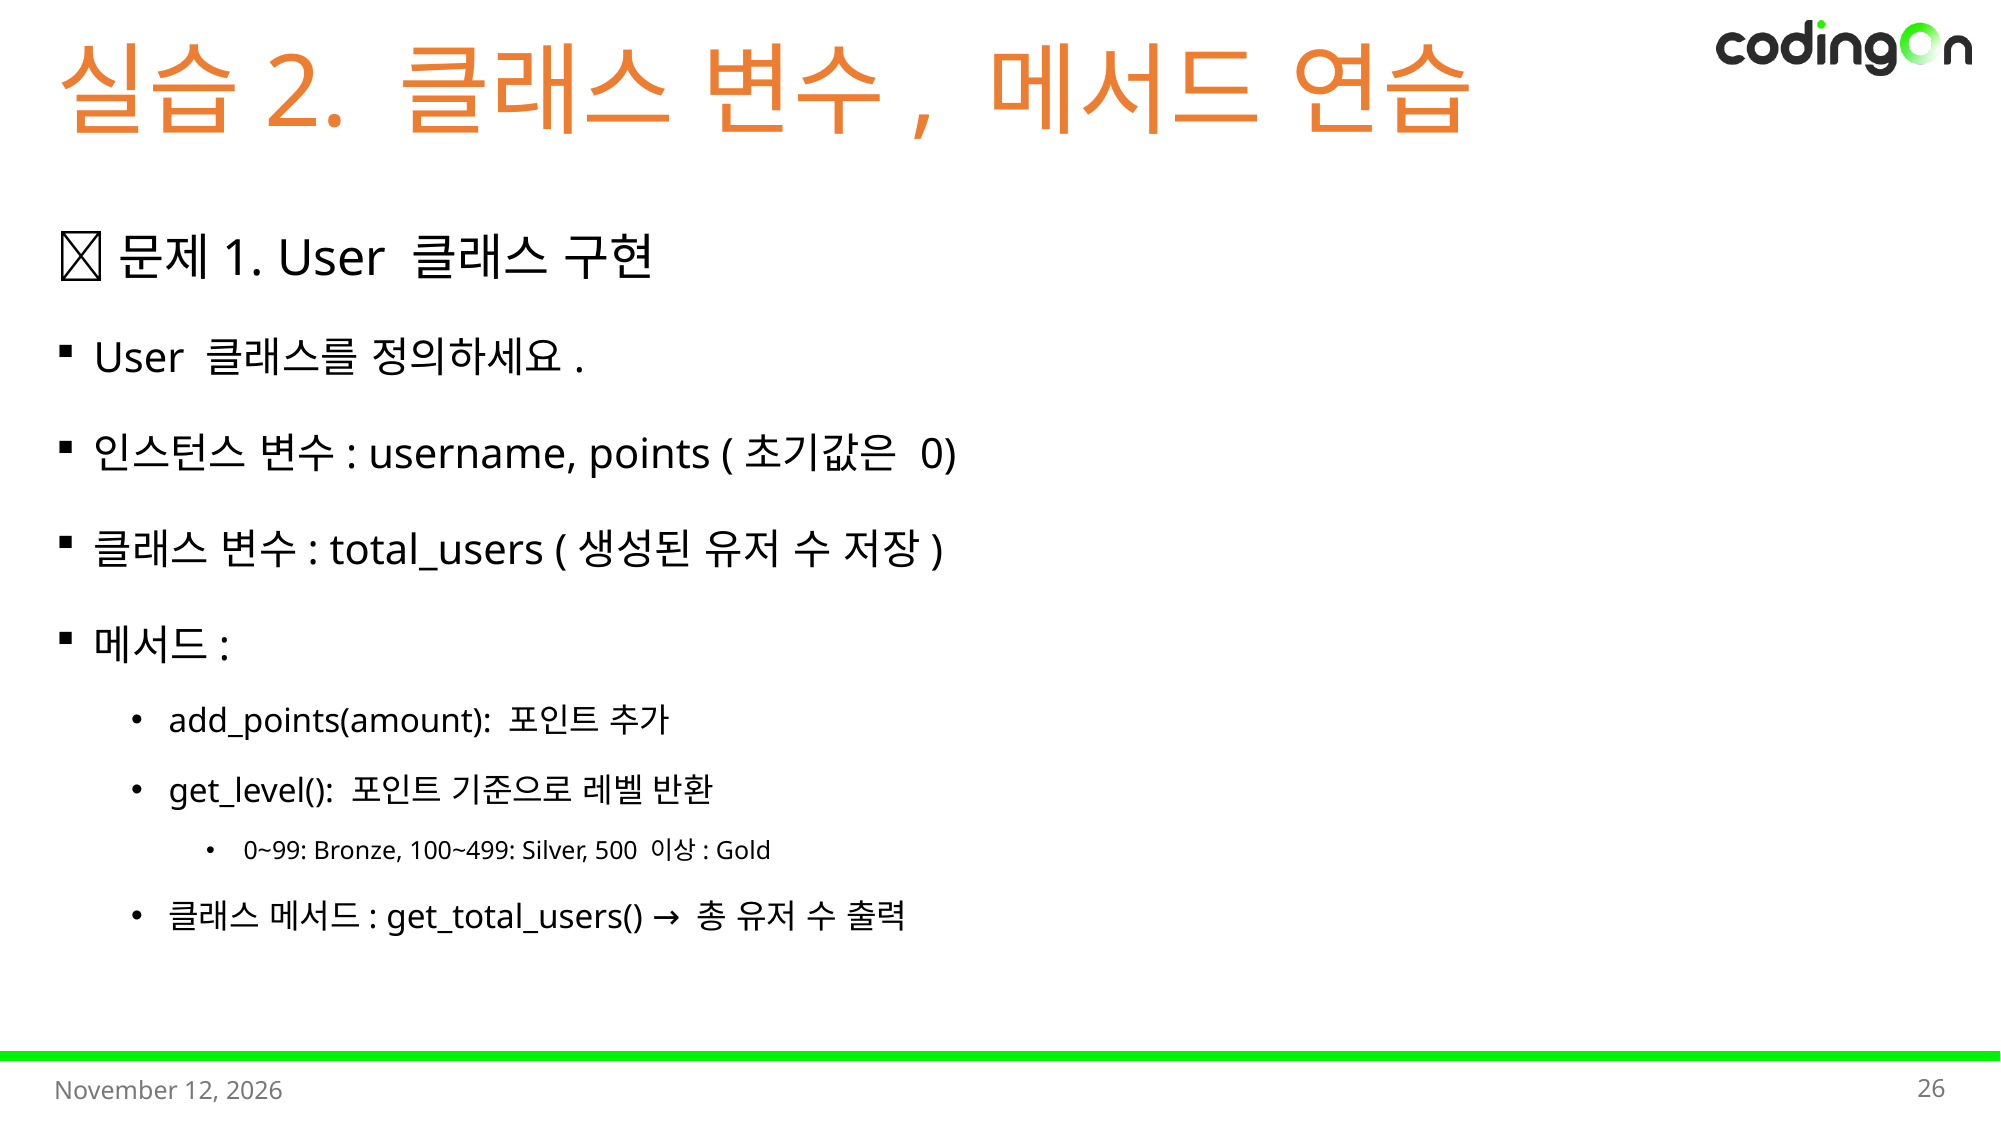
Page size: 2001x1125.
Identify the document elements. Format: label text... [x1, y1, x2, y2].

text_box 실습2. 클래스 변수, 메서드 연습 [41, 0, 1767, 188]
list 📌문제1. User 클래스 구현 User 클래스를 정의하세요. 인스턴스 변수: username, points (초기값은 0) 클래스 변수: total_users (생성된 유저 수 저장) 메서드: add_points(amount): 포인트 추가 get_level(): 포인트 기준으로 레벨 반환 0~99: Bronze, 100~499: Silver, 500 이상: Gold 클래스 메서드: get_total_users() → 총 유저 수 출력 [41, 187, 1951, 996]
slide_number 2025년 11월 [39, 1061, 490, 1122]
picture [1767, 20, 1972, 76]
slide_number 26 [1510, 1059, 1961, 1120]
